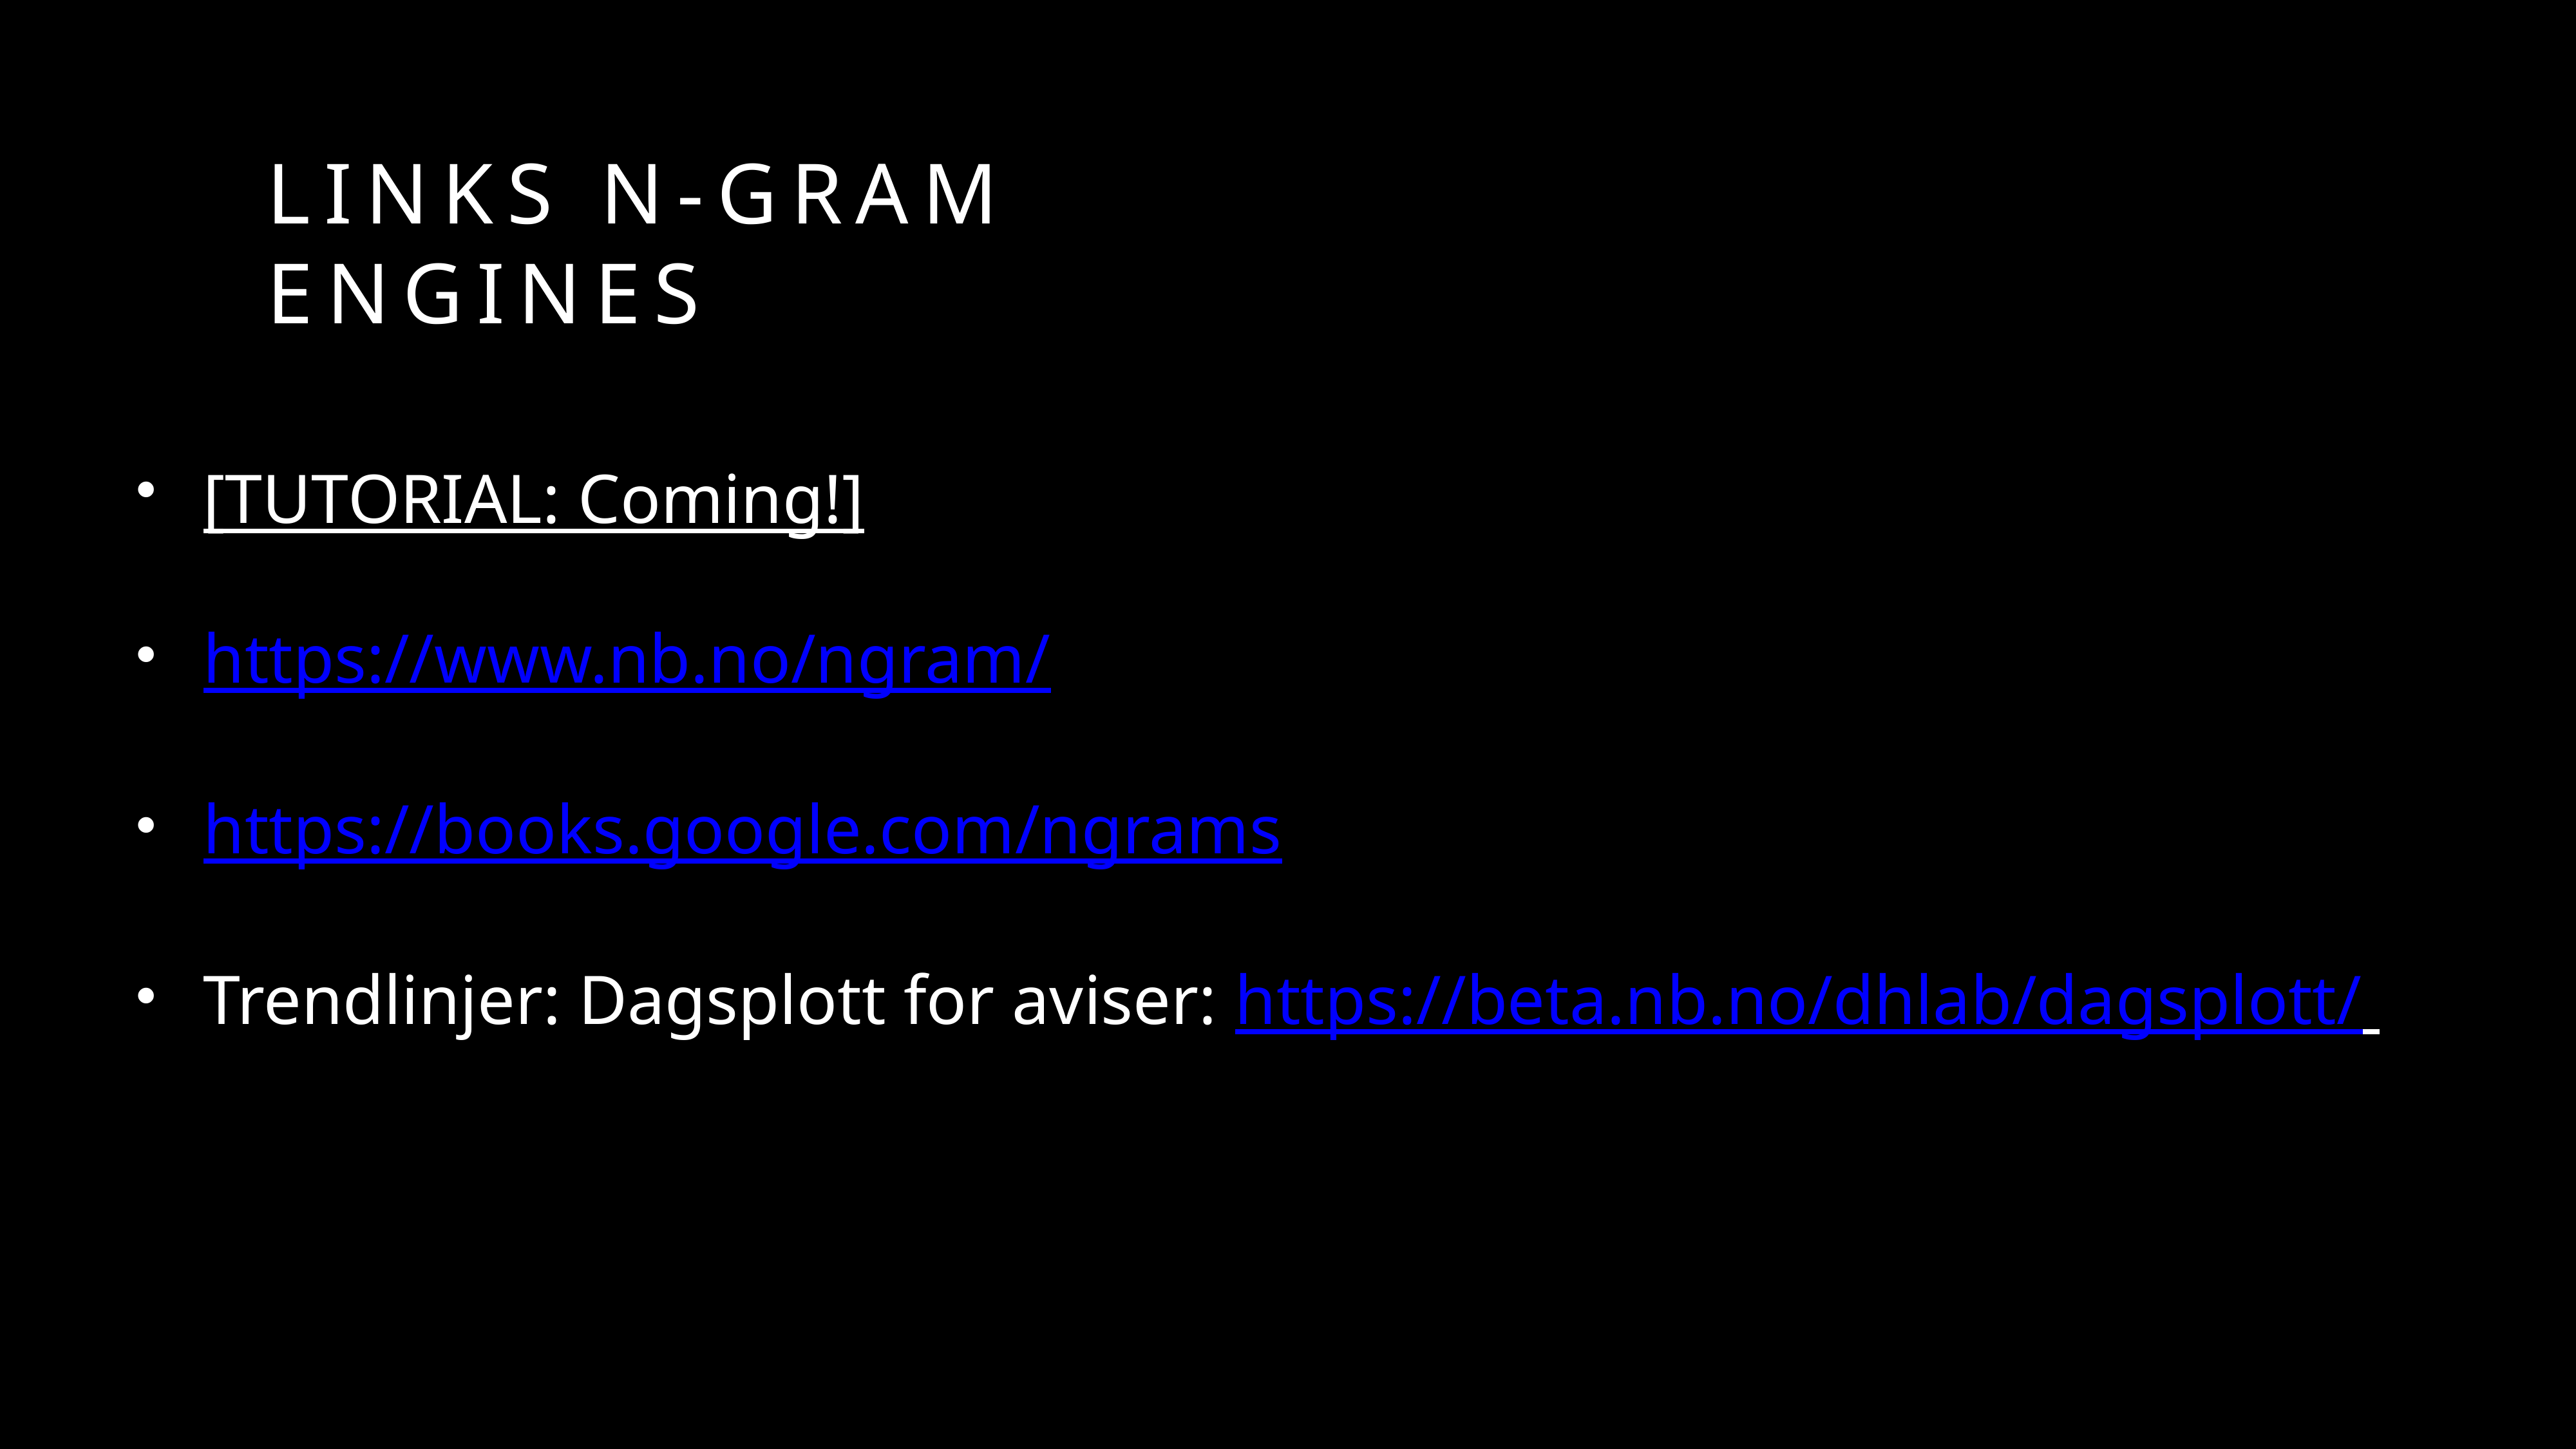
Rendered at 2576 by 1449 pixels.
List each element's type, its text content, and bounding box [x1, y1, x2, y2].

list [TUTORIAL: Coming!] https://www.nb.no/ngram/ https://books.google.com/ngrams Trendlinjer: Dagsplott for aviser: https://beta.nb.no/dhlab/dagsplott/ [130, 252, 2446, 1252]
title Links N-gram engines [261, 135, 1269, 411]
